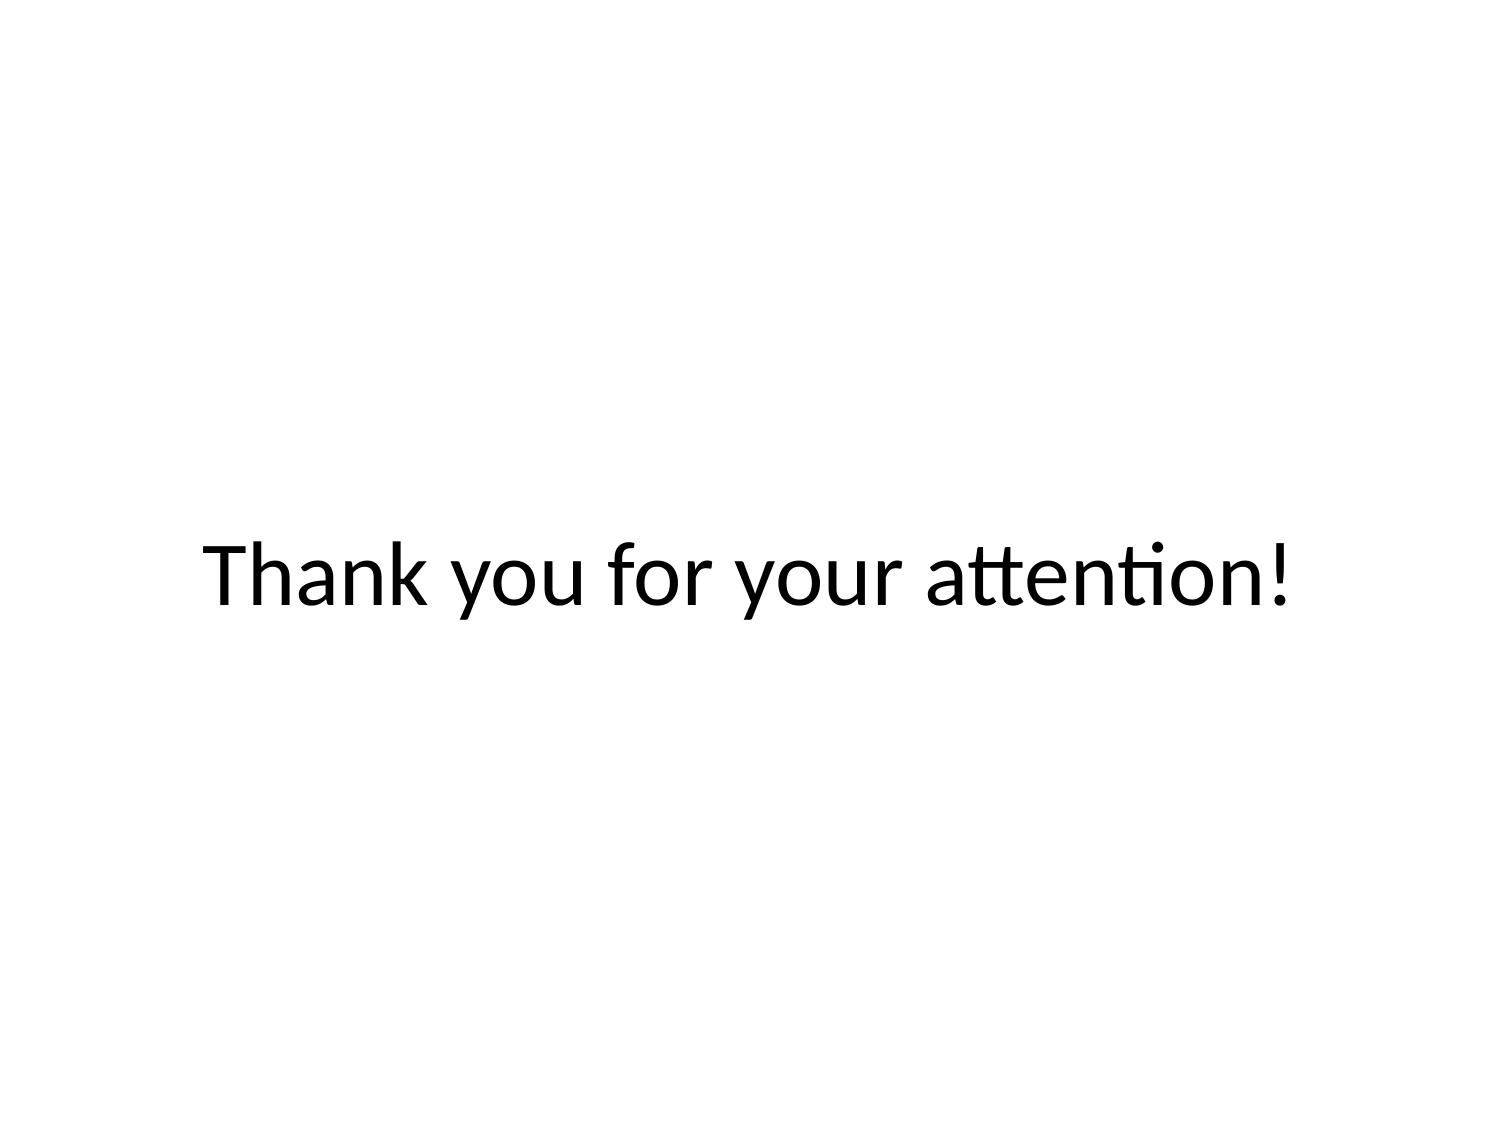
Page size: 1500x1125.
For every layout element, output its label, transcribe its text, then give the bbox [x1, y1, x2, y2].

title Thank you for your attention! [75, 474, 1425, 663]
